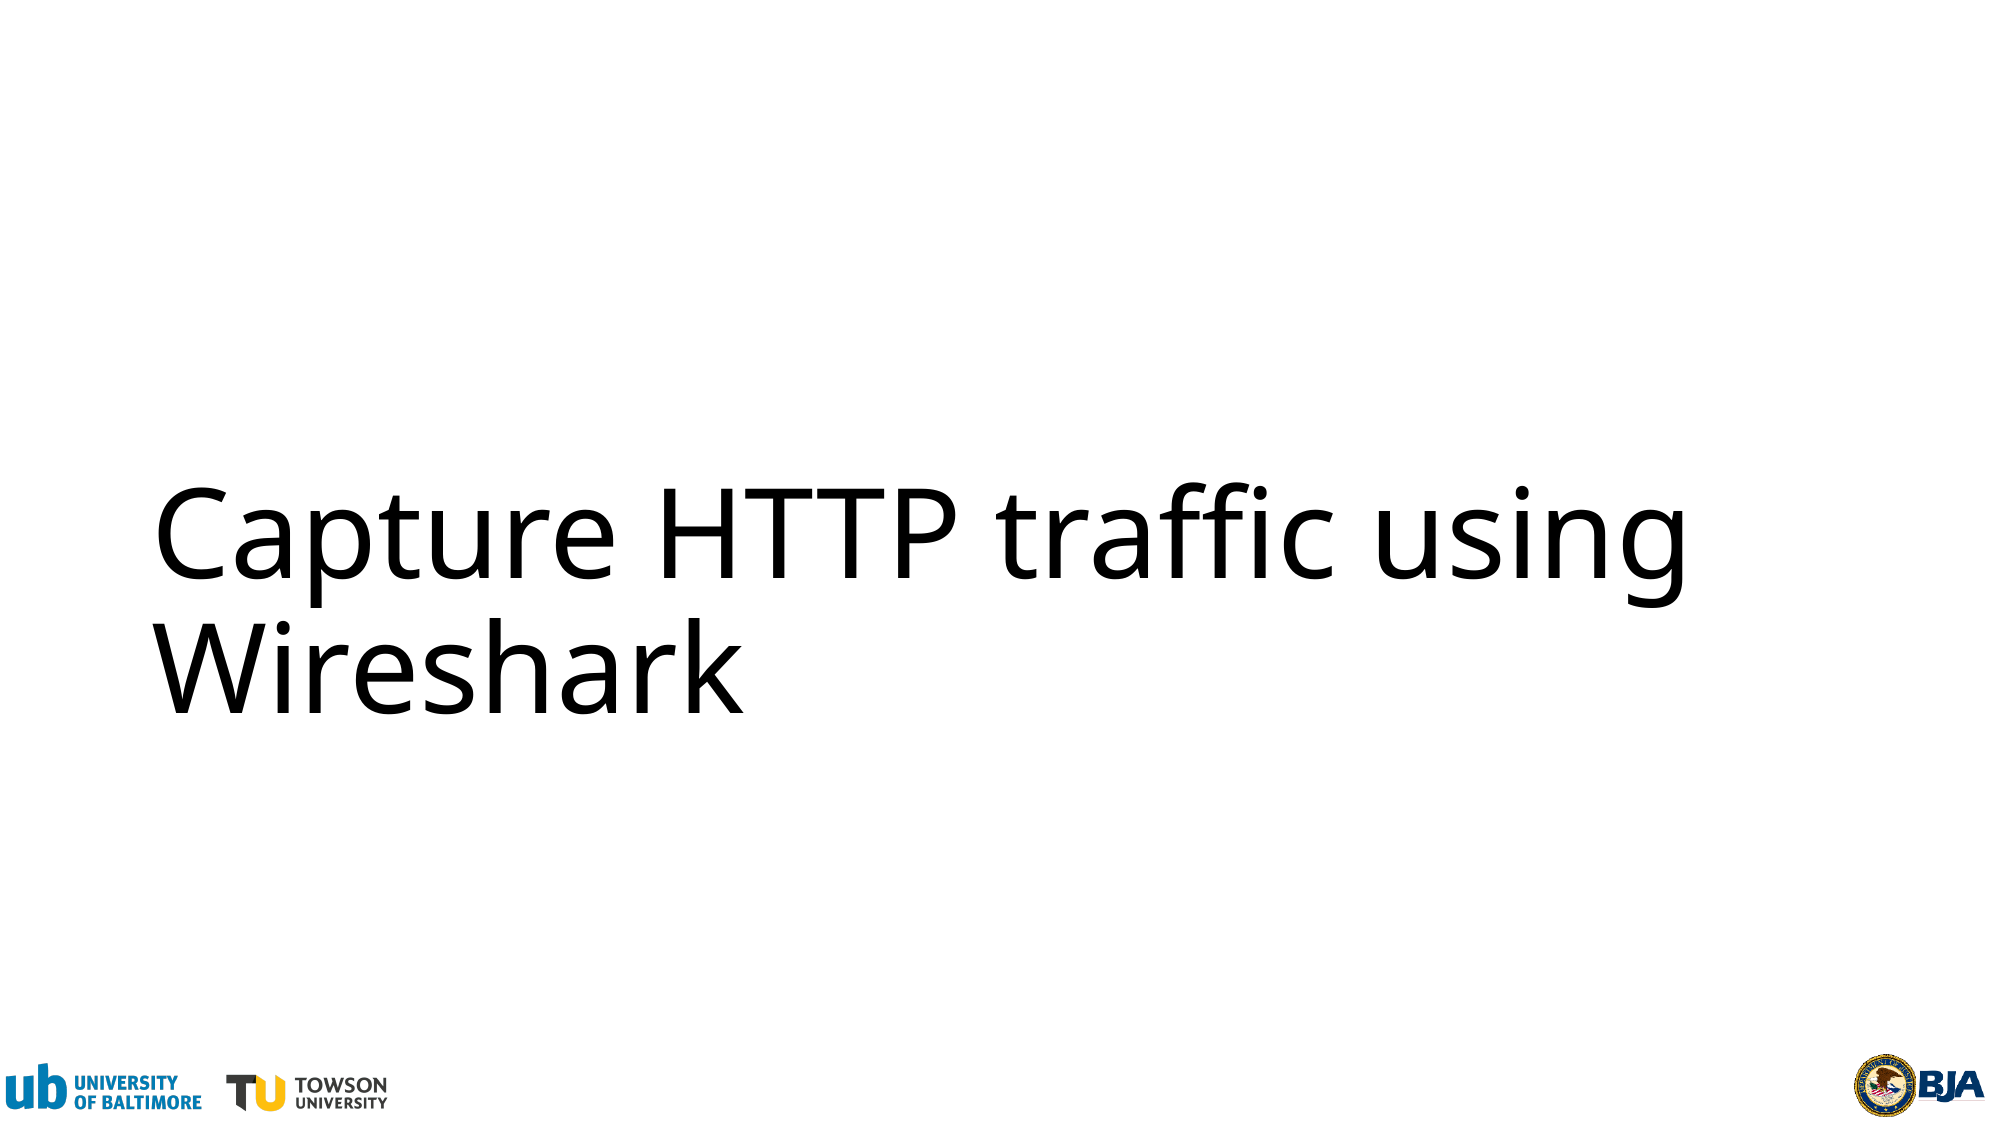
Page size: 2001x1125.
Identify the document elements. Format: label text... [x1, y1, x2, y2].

picture [1854, 1054, 1986, 1117]
picture [0, 1031, 407, 1125]
title Capture HTTP traffic using Wireshark [136, 280, 1862, 749]
